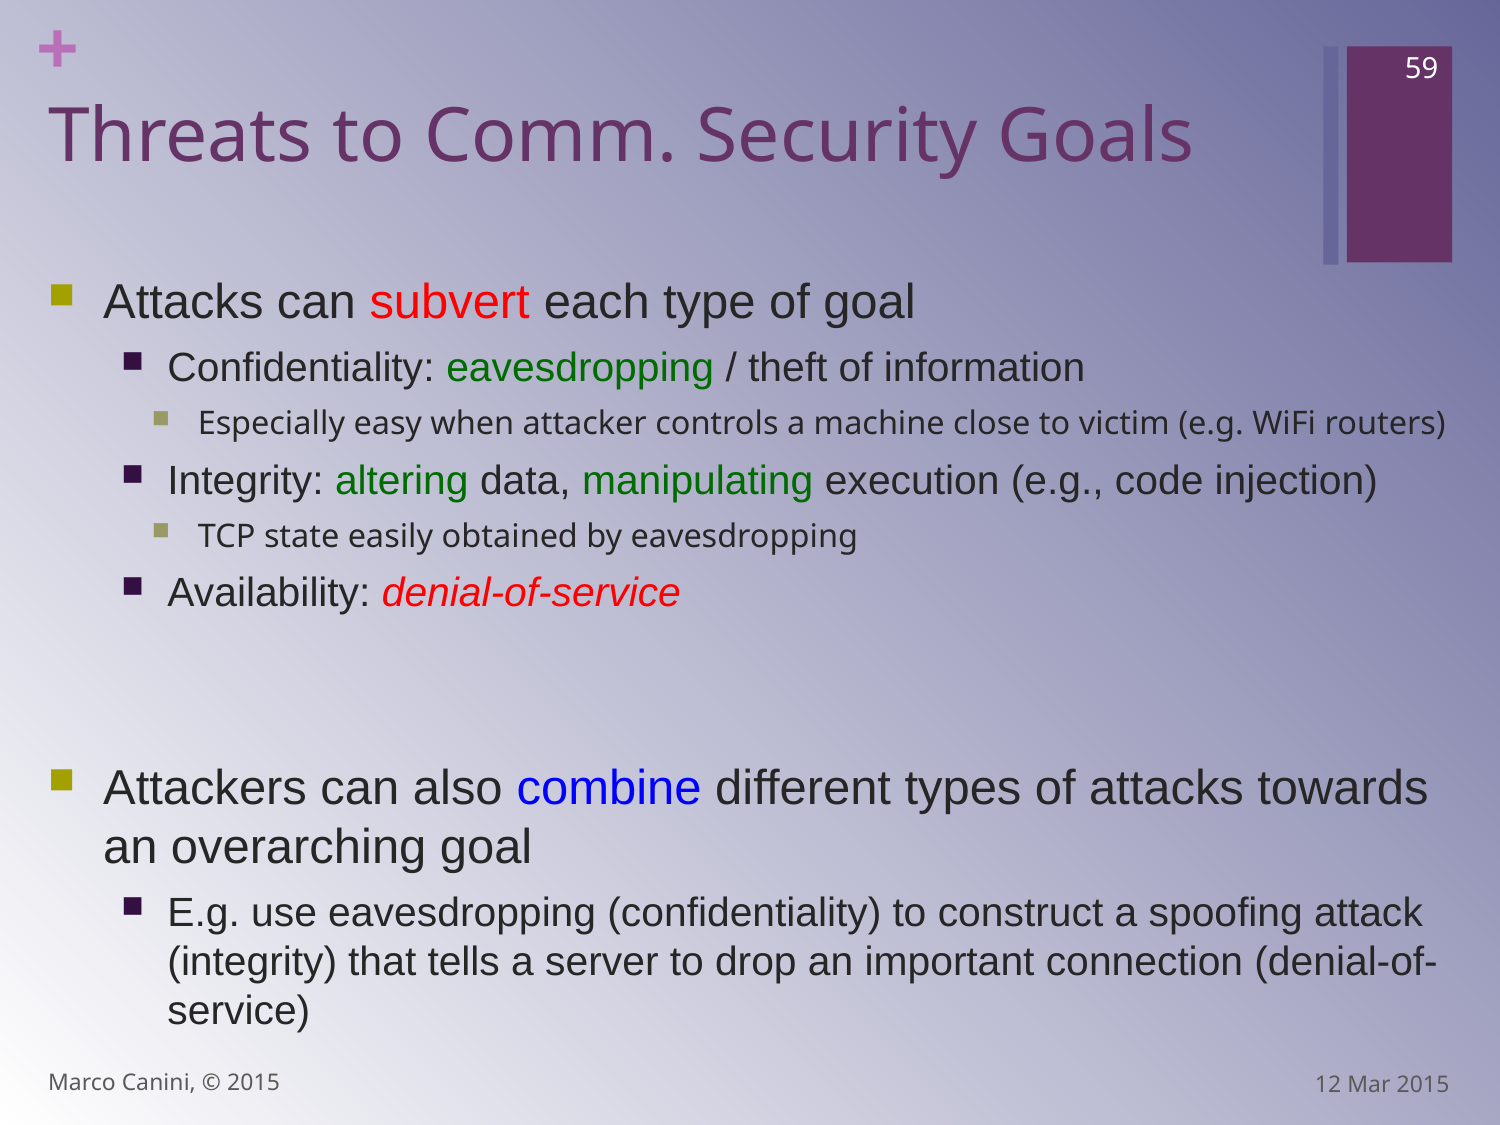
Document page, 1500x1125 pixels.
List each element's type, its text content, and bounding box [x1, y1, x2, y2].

list Attacks can subvert each type of goal Confidentiality: eavesdropping / theft of information Especially easy when attacker controls a machine close to victim (e.g. WiFi routers) Integrity: altering data, manipulating execution (e.g., code injection) TCP state easily obtained by eavesdropping Availability: denial-of-service Attackers can also combine different types of attacks towards an overarching goal E.g. use eavesdropping (confidentiality) to construct a spoofing attack (integrity) that tells a server to drop an important connection (denial-of-service) [33, 262, 1465, 1054]
slide_number 59 [1362, 39, 1454, 100]
footer Marco Canini, © 2015 [33, 1053, 1038, 1114]
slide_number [1114, 1053, 1465, 1114]
title Threats to Comm. Security Goals [33, 79, 1322, 262]
